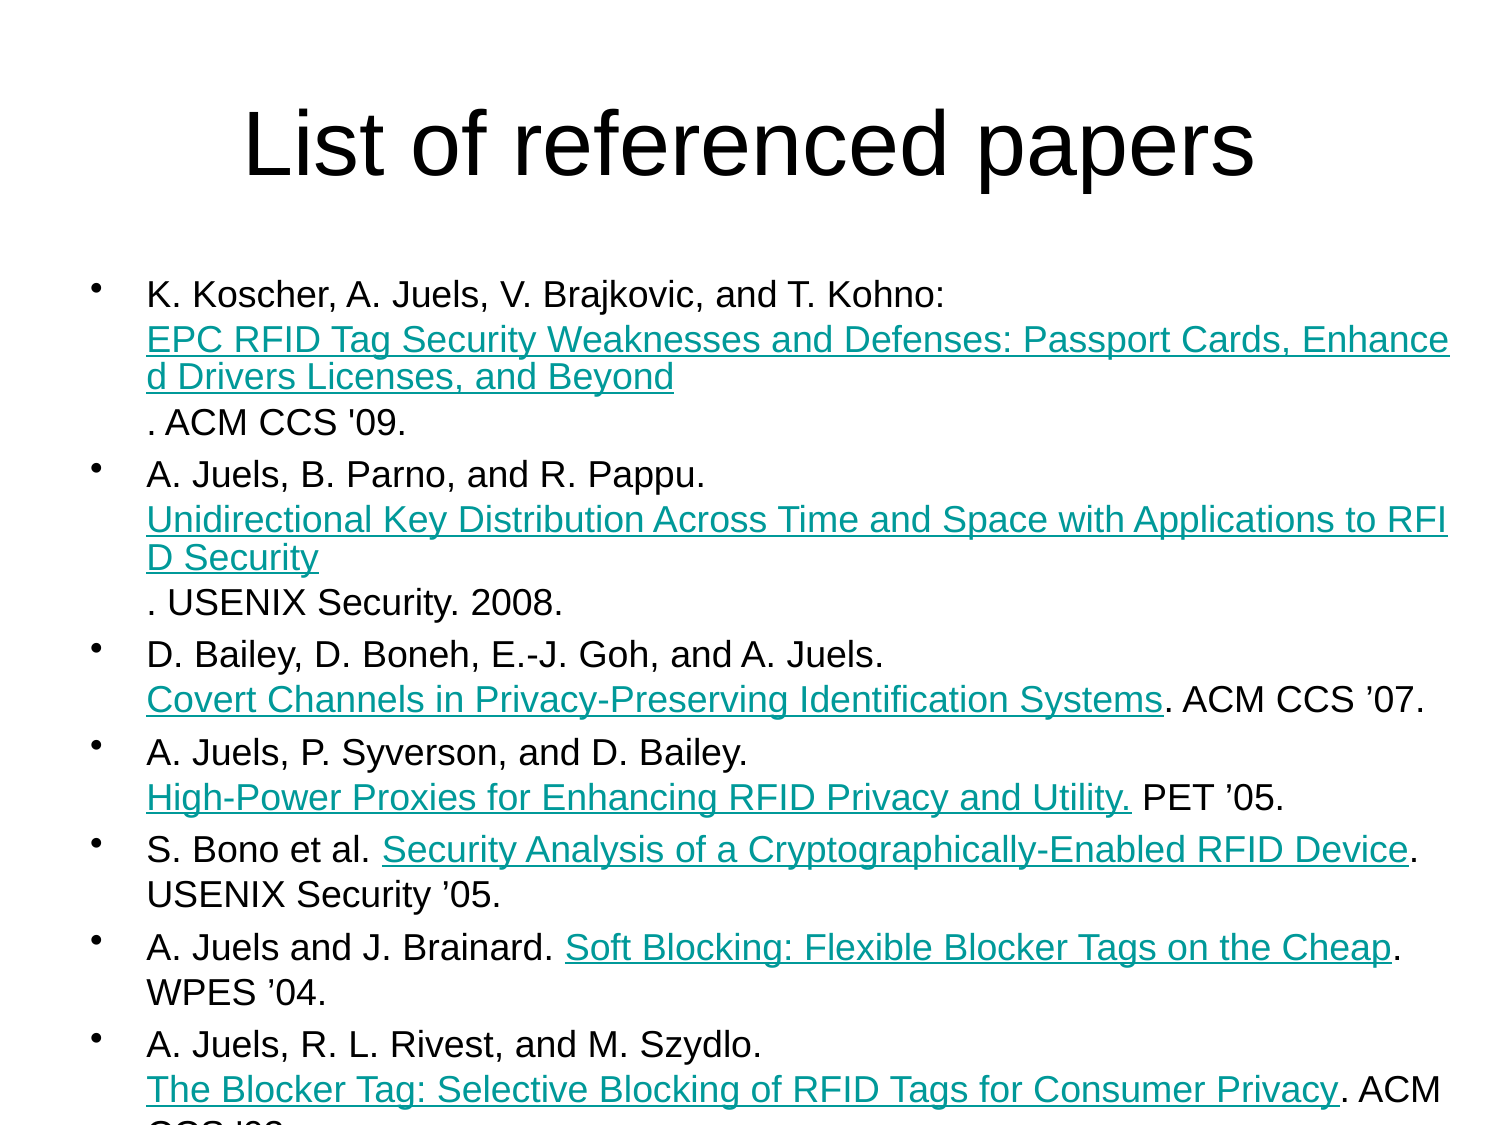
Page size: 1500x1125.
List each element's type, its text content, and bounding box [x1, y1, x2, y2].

list K. Koscher, A. Juels, V. Brajkovic, and T. Kohno: EPC RFID Tag Security Weaknesses and Defenses: Passport Cards, Enhanced Drivers Licenses, and Beyond. ACM CCS '09. A. Juels, B. Parno, and R. Pappu. Unidirectional Key Distribution Across Time and Space with Applications to RFID Security. USENIX Security. 2008. D. Bailey, D. Boneh, E.-J. Goh, and A. Juels. Covert Channels in Privacy-Preserving Identification Systems. ACM CCS ’07. A. Juels, P. Syverson, and D. Bailey. High-Power Proxies for Enhancing RFID Privacy and Utility. PET ’05. S. Bono et al. Security Analysis of a Cryptographically-Enabled RFID Device. USENIX Security ’05. A. Juels and J. Brainard. Soft Blocking: Flexible Blocker Tags on the Cheap. WPES ’04. A. Juels, R. L. Rivest, and M. Szydlo. The Blocker Tag: Selective Blocking of RFID Tags for Consumer Privacy. ACM CCS '03. [75, 262, 1468, 1005]
title List of referenced papers [75, 45, 1425, 233]
